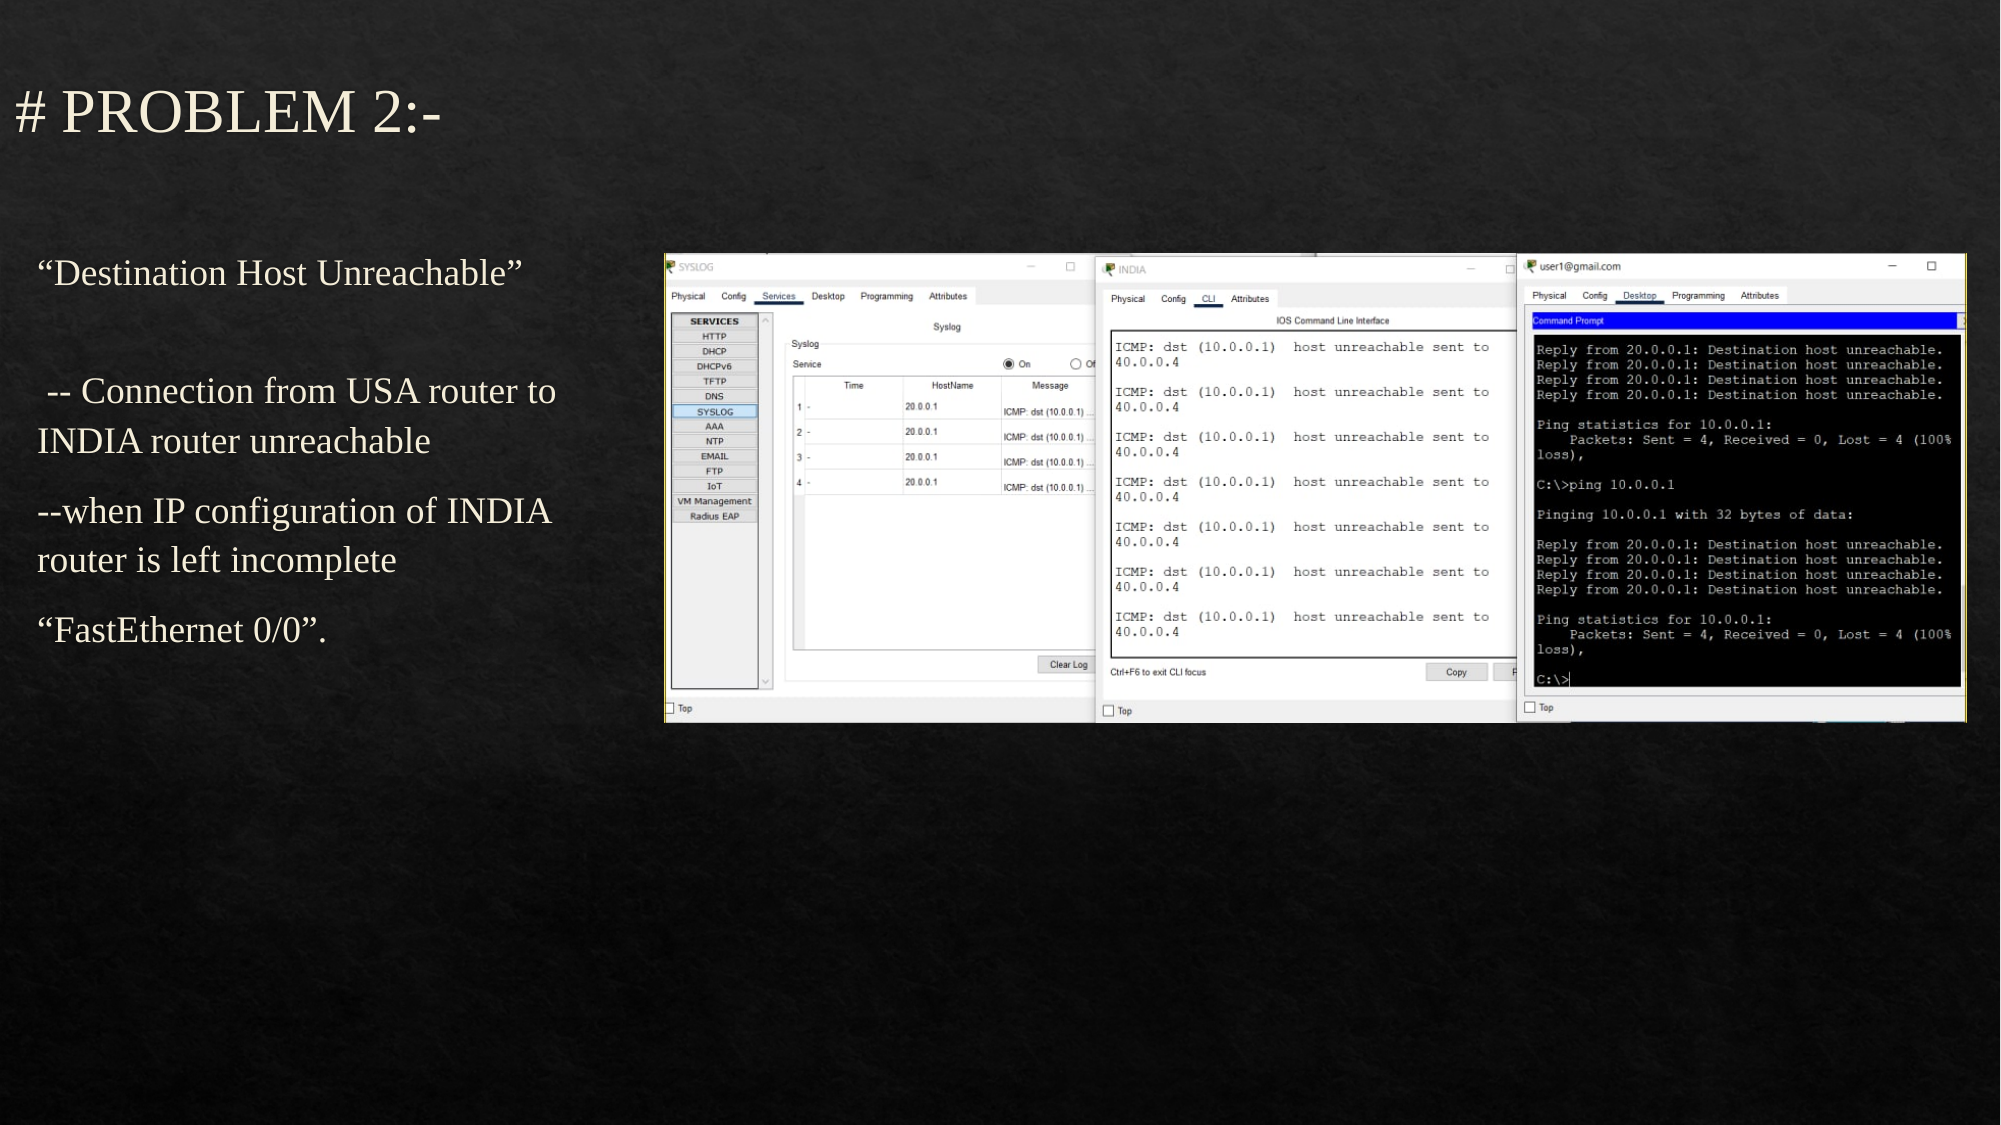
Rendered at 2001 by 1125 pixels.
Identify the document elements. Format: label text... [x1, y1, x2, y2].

list “Destination Host Unreachable” -- Connection from USA router to INDIA router unreachable --when IP configuration of INDIA router is left incomplete “FastEthernet 0/0”. [16, 235, 632, 891]
title # PROBLEM 2:- [0, 0, 555, 225]
text_box [0, 0, 2000, 1125]
picture [664, 252, 1968, 723]
